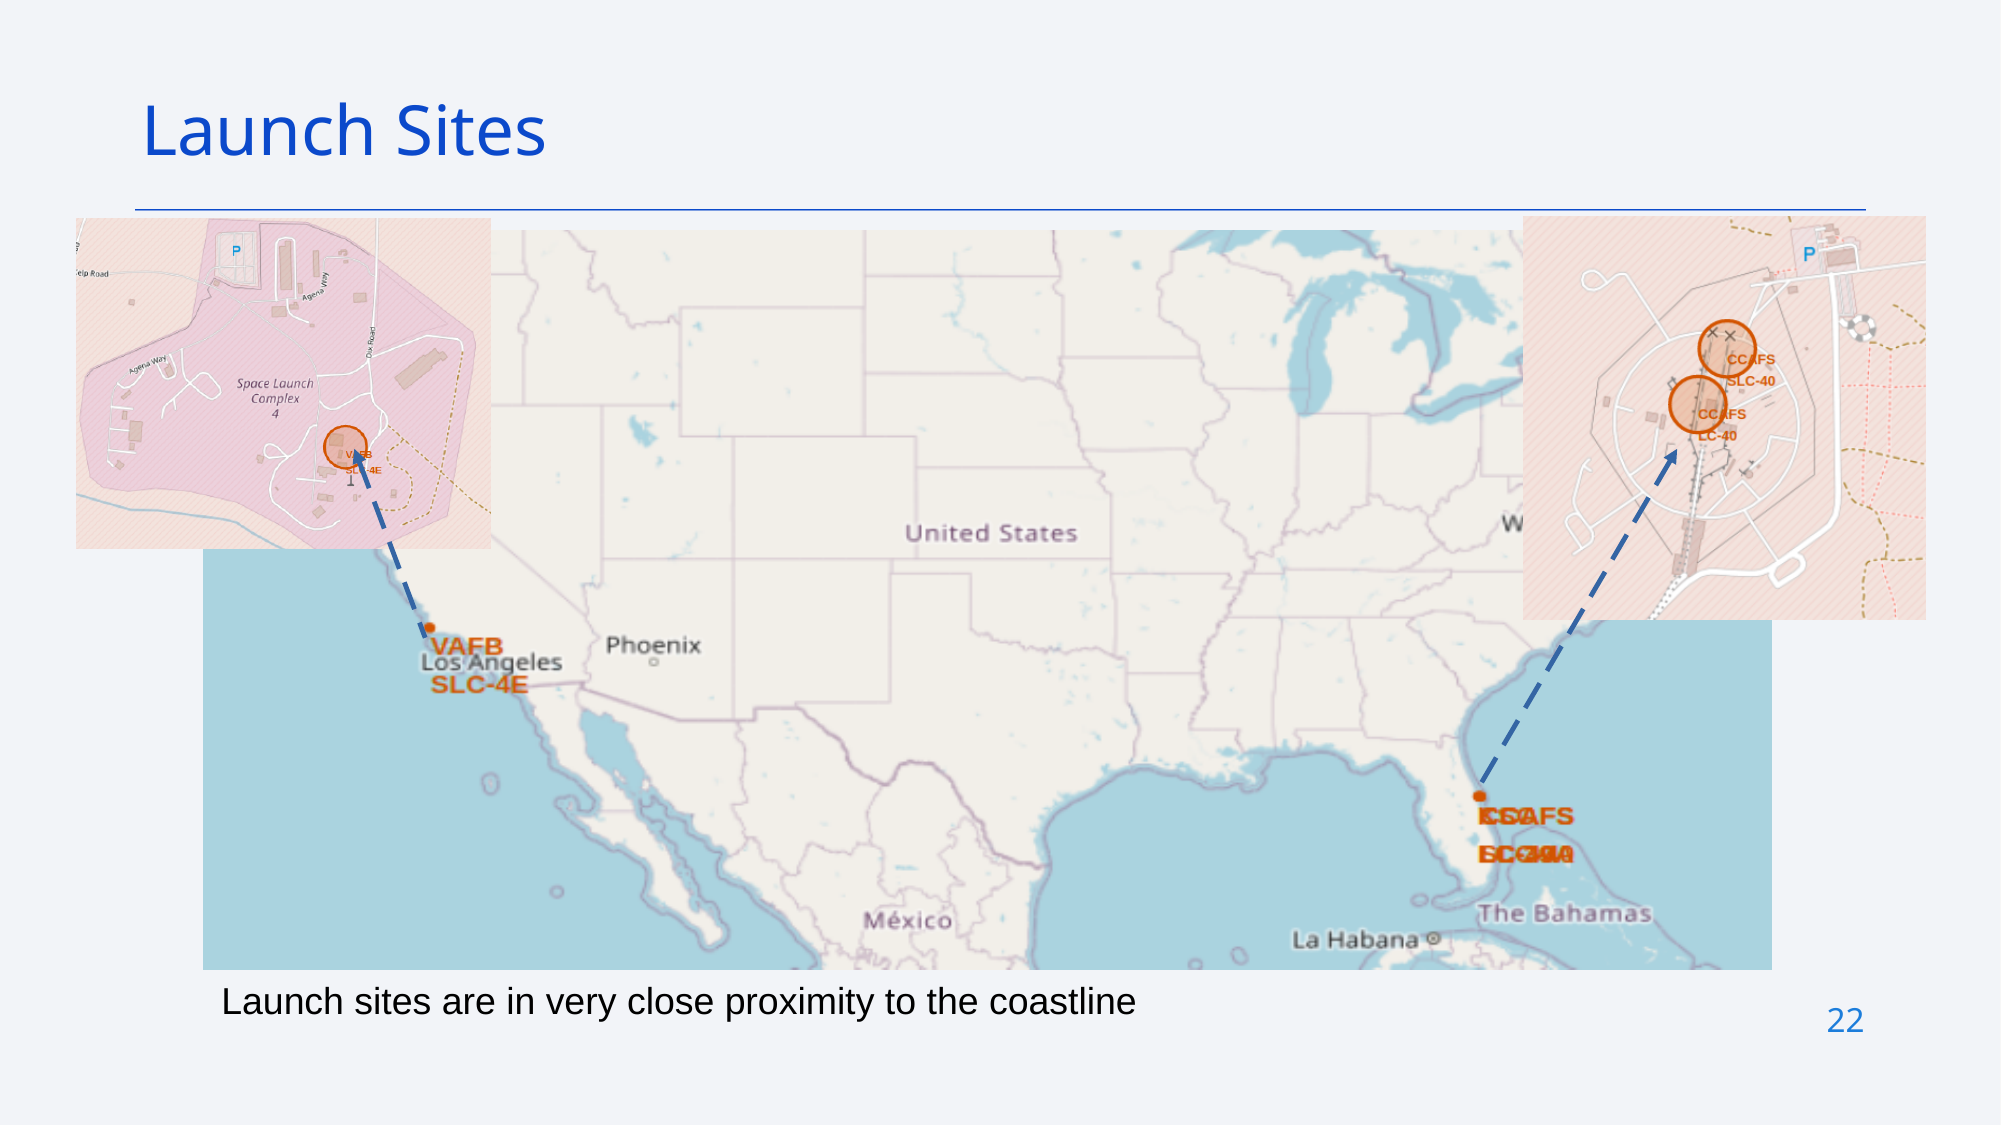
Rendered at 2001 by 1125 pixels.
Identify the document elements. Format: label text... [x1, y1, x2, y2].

picture [0, 0, 2001, 1125]
text_box Launch sites are in very close proximity to the coastline [206, 982, 1400, 1027]
text_box Launch Sites [126, 88, 1852, 179]
text_box <number> [1429, 988, 1880, 1055]
